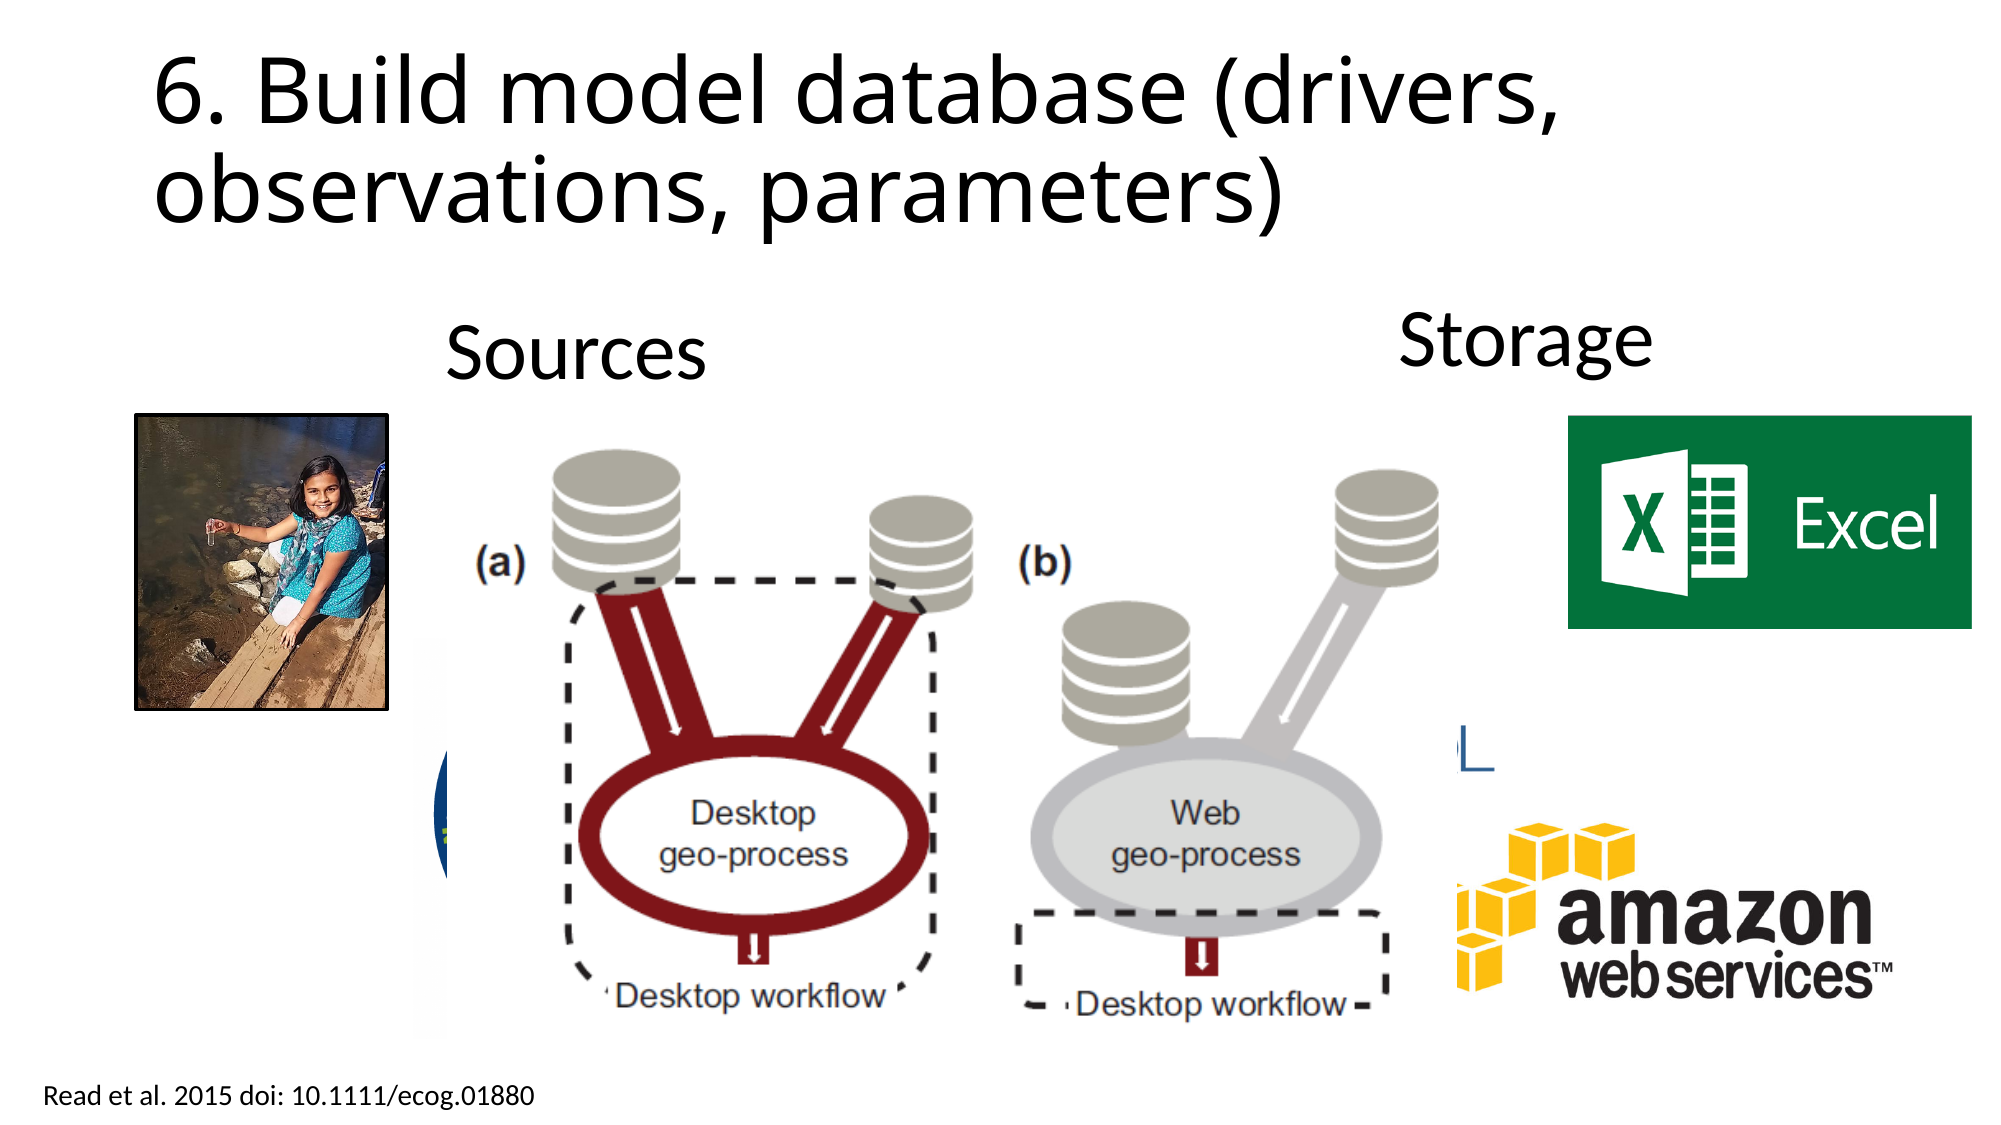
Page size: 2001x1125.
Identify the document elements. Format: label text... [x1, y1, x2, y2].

text_box Read et al. 2015 doi: 10.1111/ecog.01880 [28, 1069, 1265, 1119]
picture [413, 418, 1904, 1039]
picture [1568, 415, 1972, 629]
text_box 6. Build model database (drivers, observations, parameters) [137, 35, 1904, 253]
text_box Sources [116, 288, 1057, 404]
text_box Storage [1056, 276, 1997, 391]
picture [137, 416, 386, 709]
